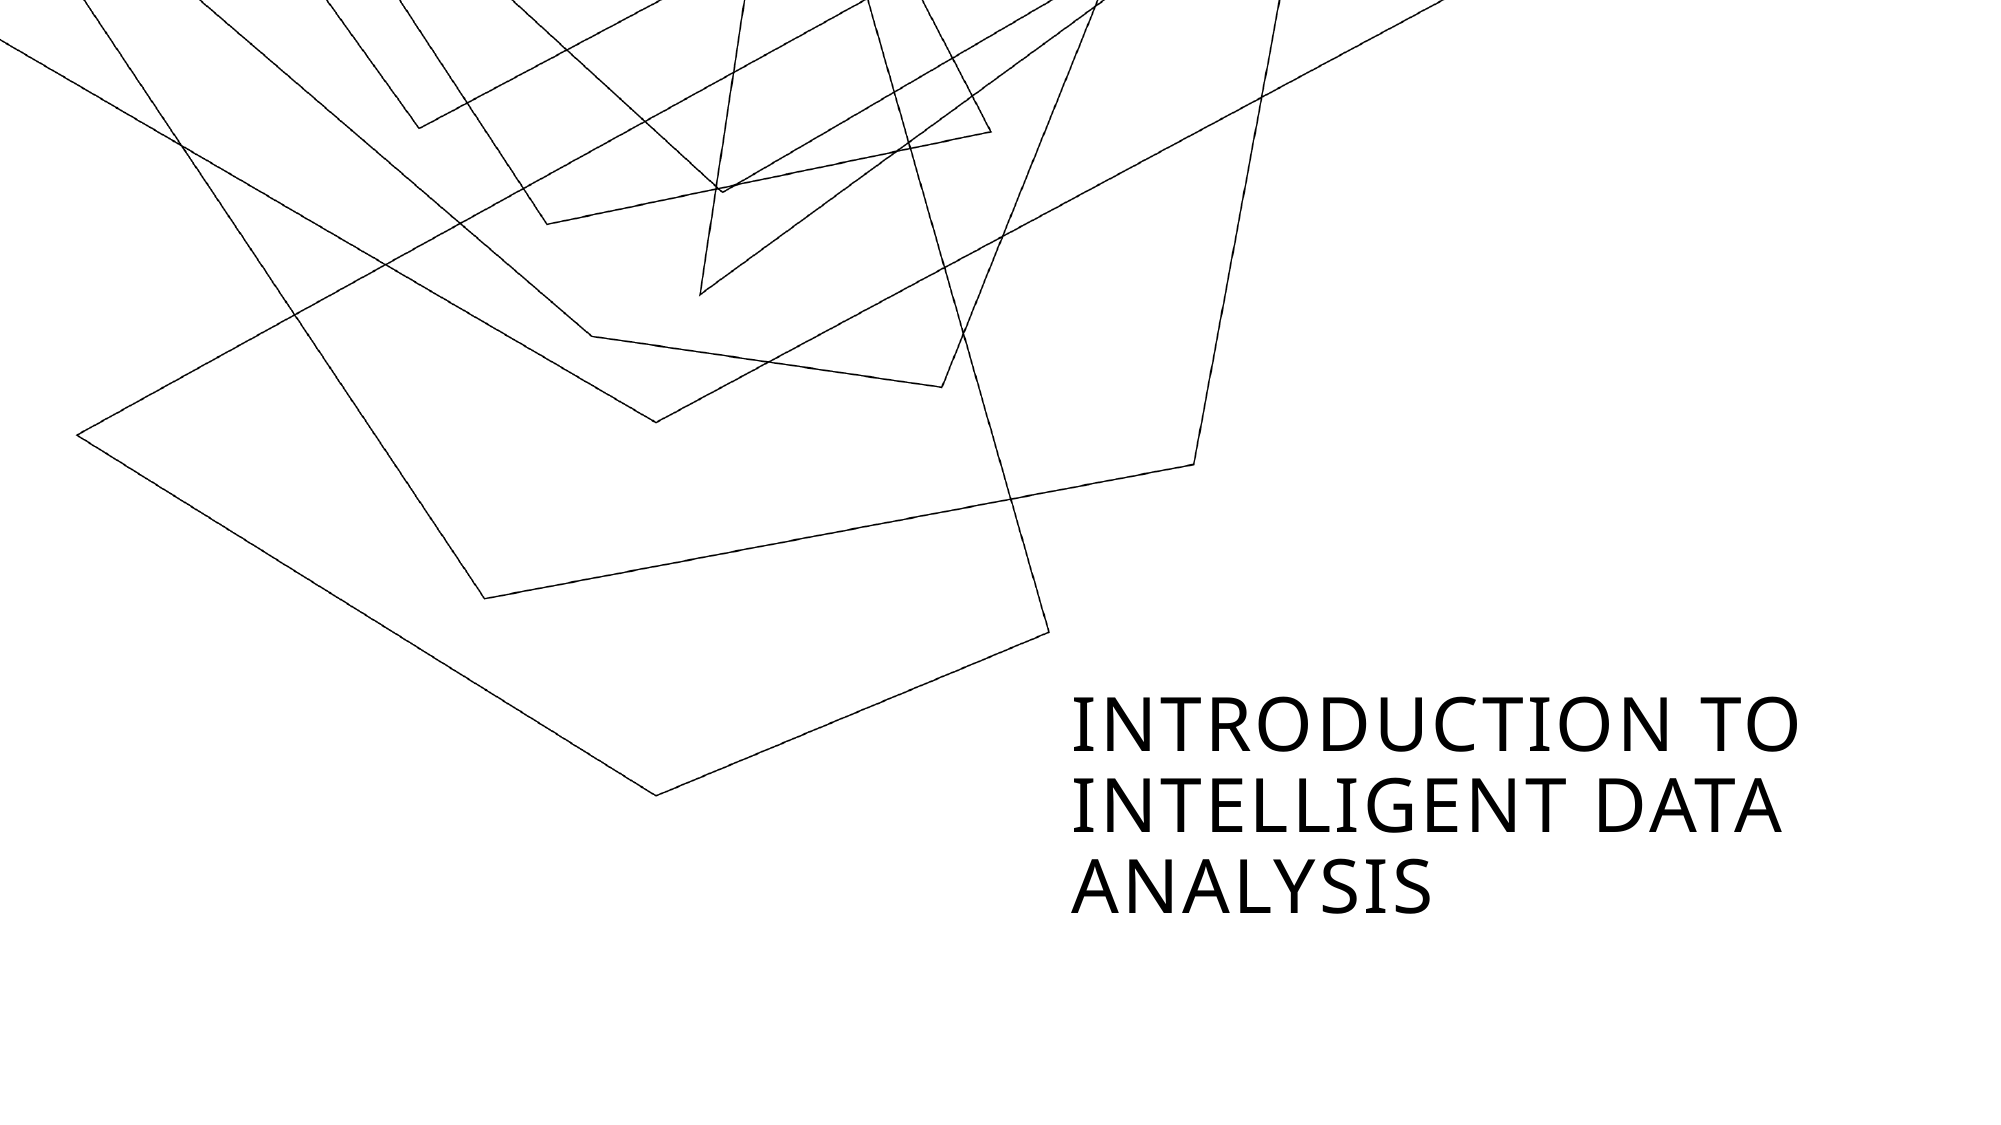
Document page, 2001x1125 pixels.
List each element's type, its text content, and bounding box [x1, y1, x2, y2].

title Introduction to INTELLIGENT data analysis [1056, 546, 1868, 1072]
picture [0, 0, 1557, 830]
